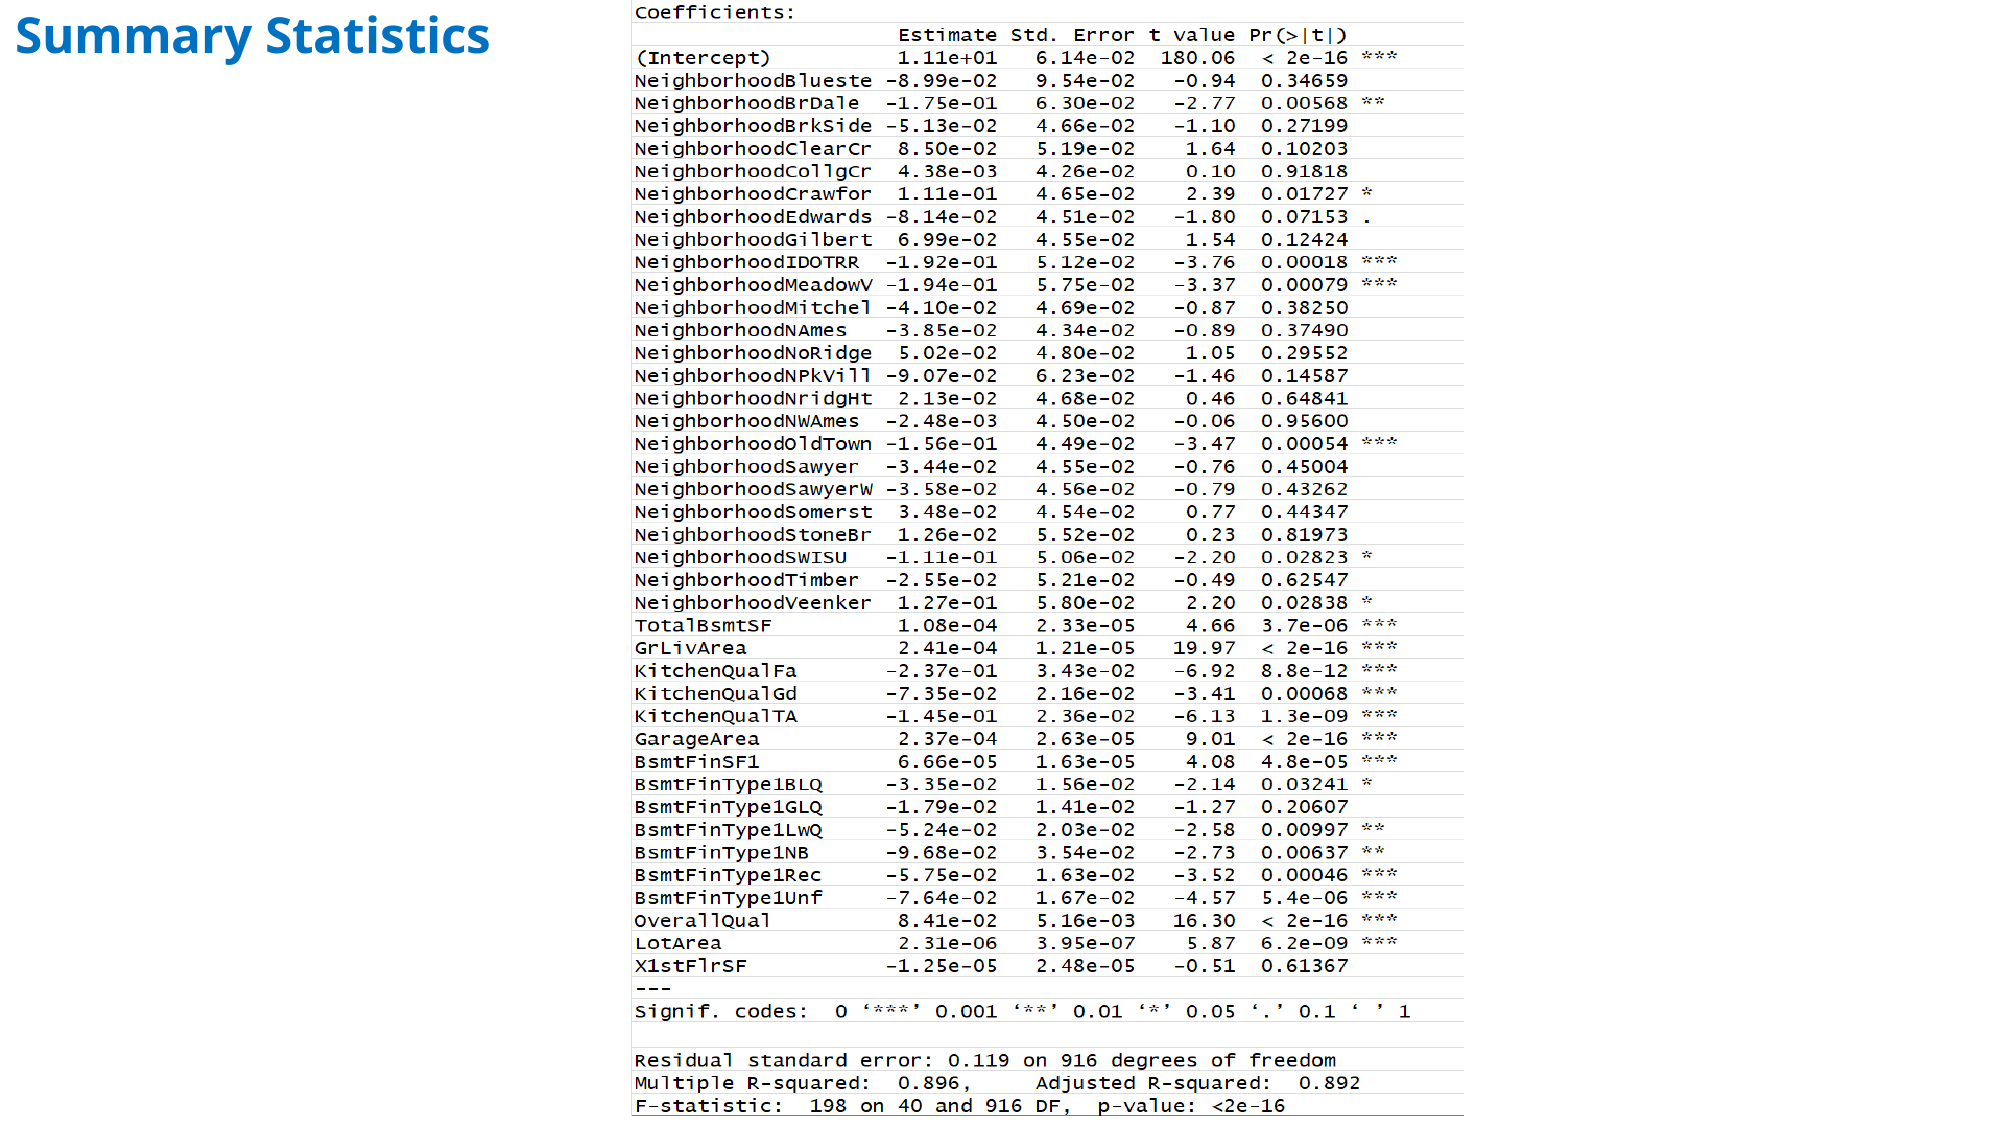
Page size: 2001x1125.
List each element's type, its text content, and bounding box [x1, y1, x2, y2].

picture [631, 0, 1464, 1116]
title Summary Statistics [0, 0, 609, 75]
